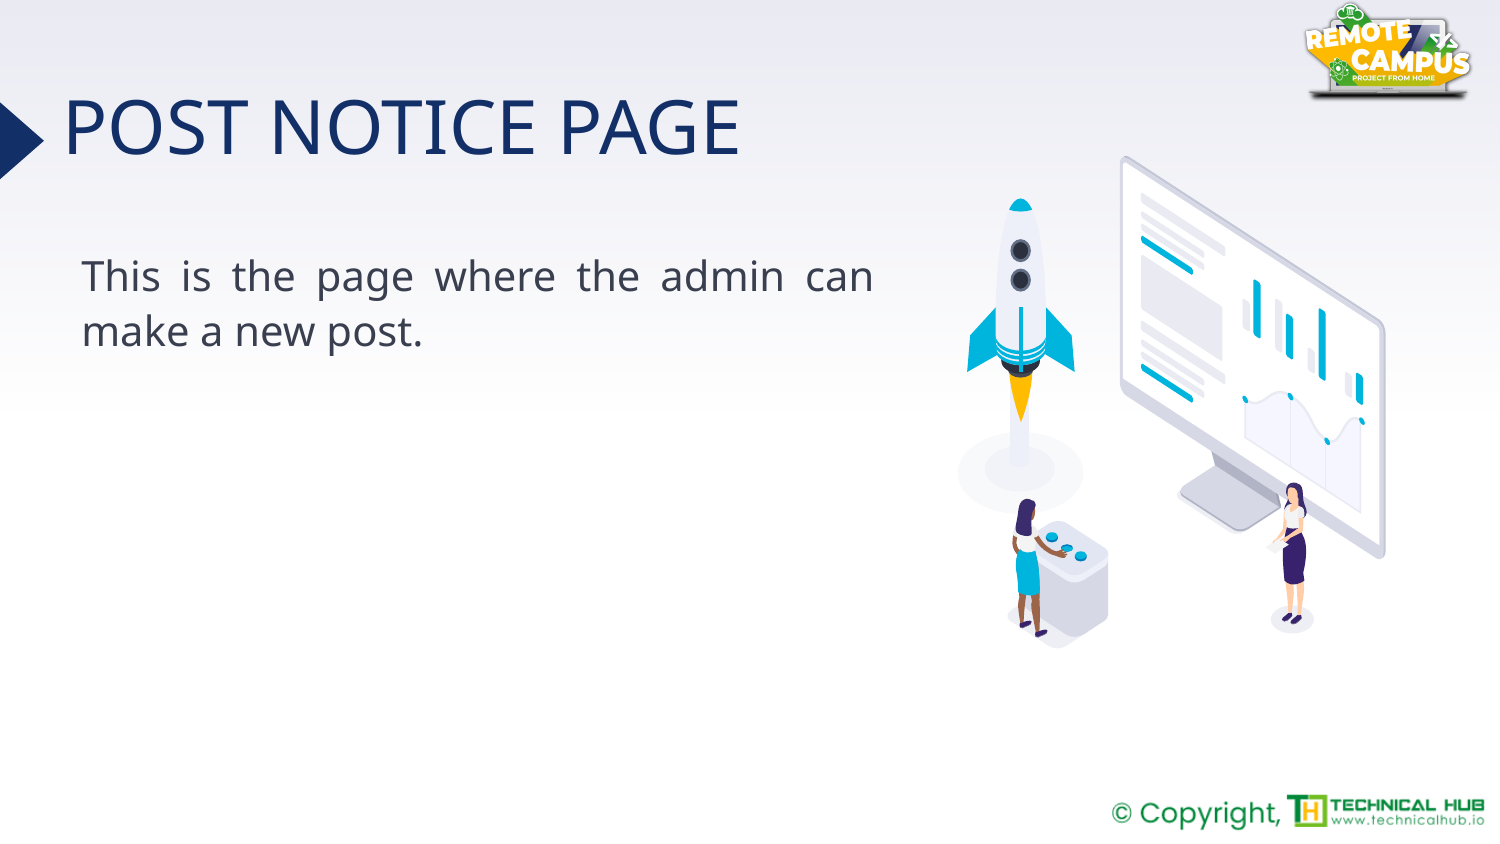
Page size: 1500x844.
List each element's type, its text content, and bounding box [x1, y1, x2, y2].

list This is the page where the admin can make a new post. [62, 244, 875, 607]
picture [1100, 790, 1500, 835]
picture [1299, 0, 1475, 105]
title POST NOTICE PAGE [62, 96, 1015, 211]
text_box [957, 155, 1386, 649]
